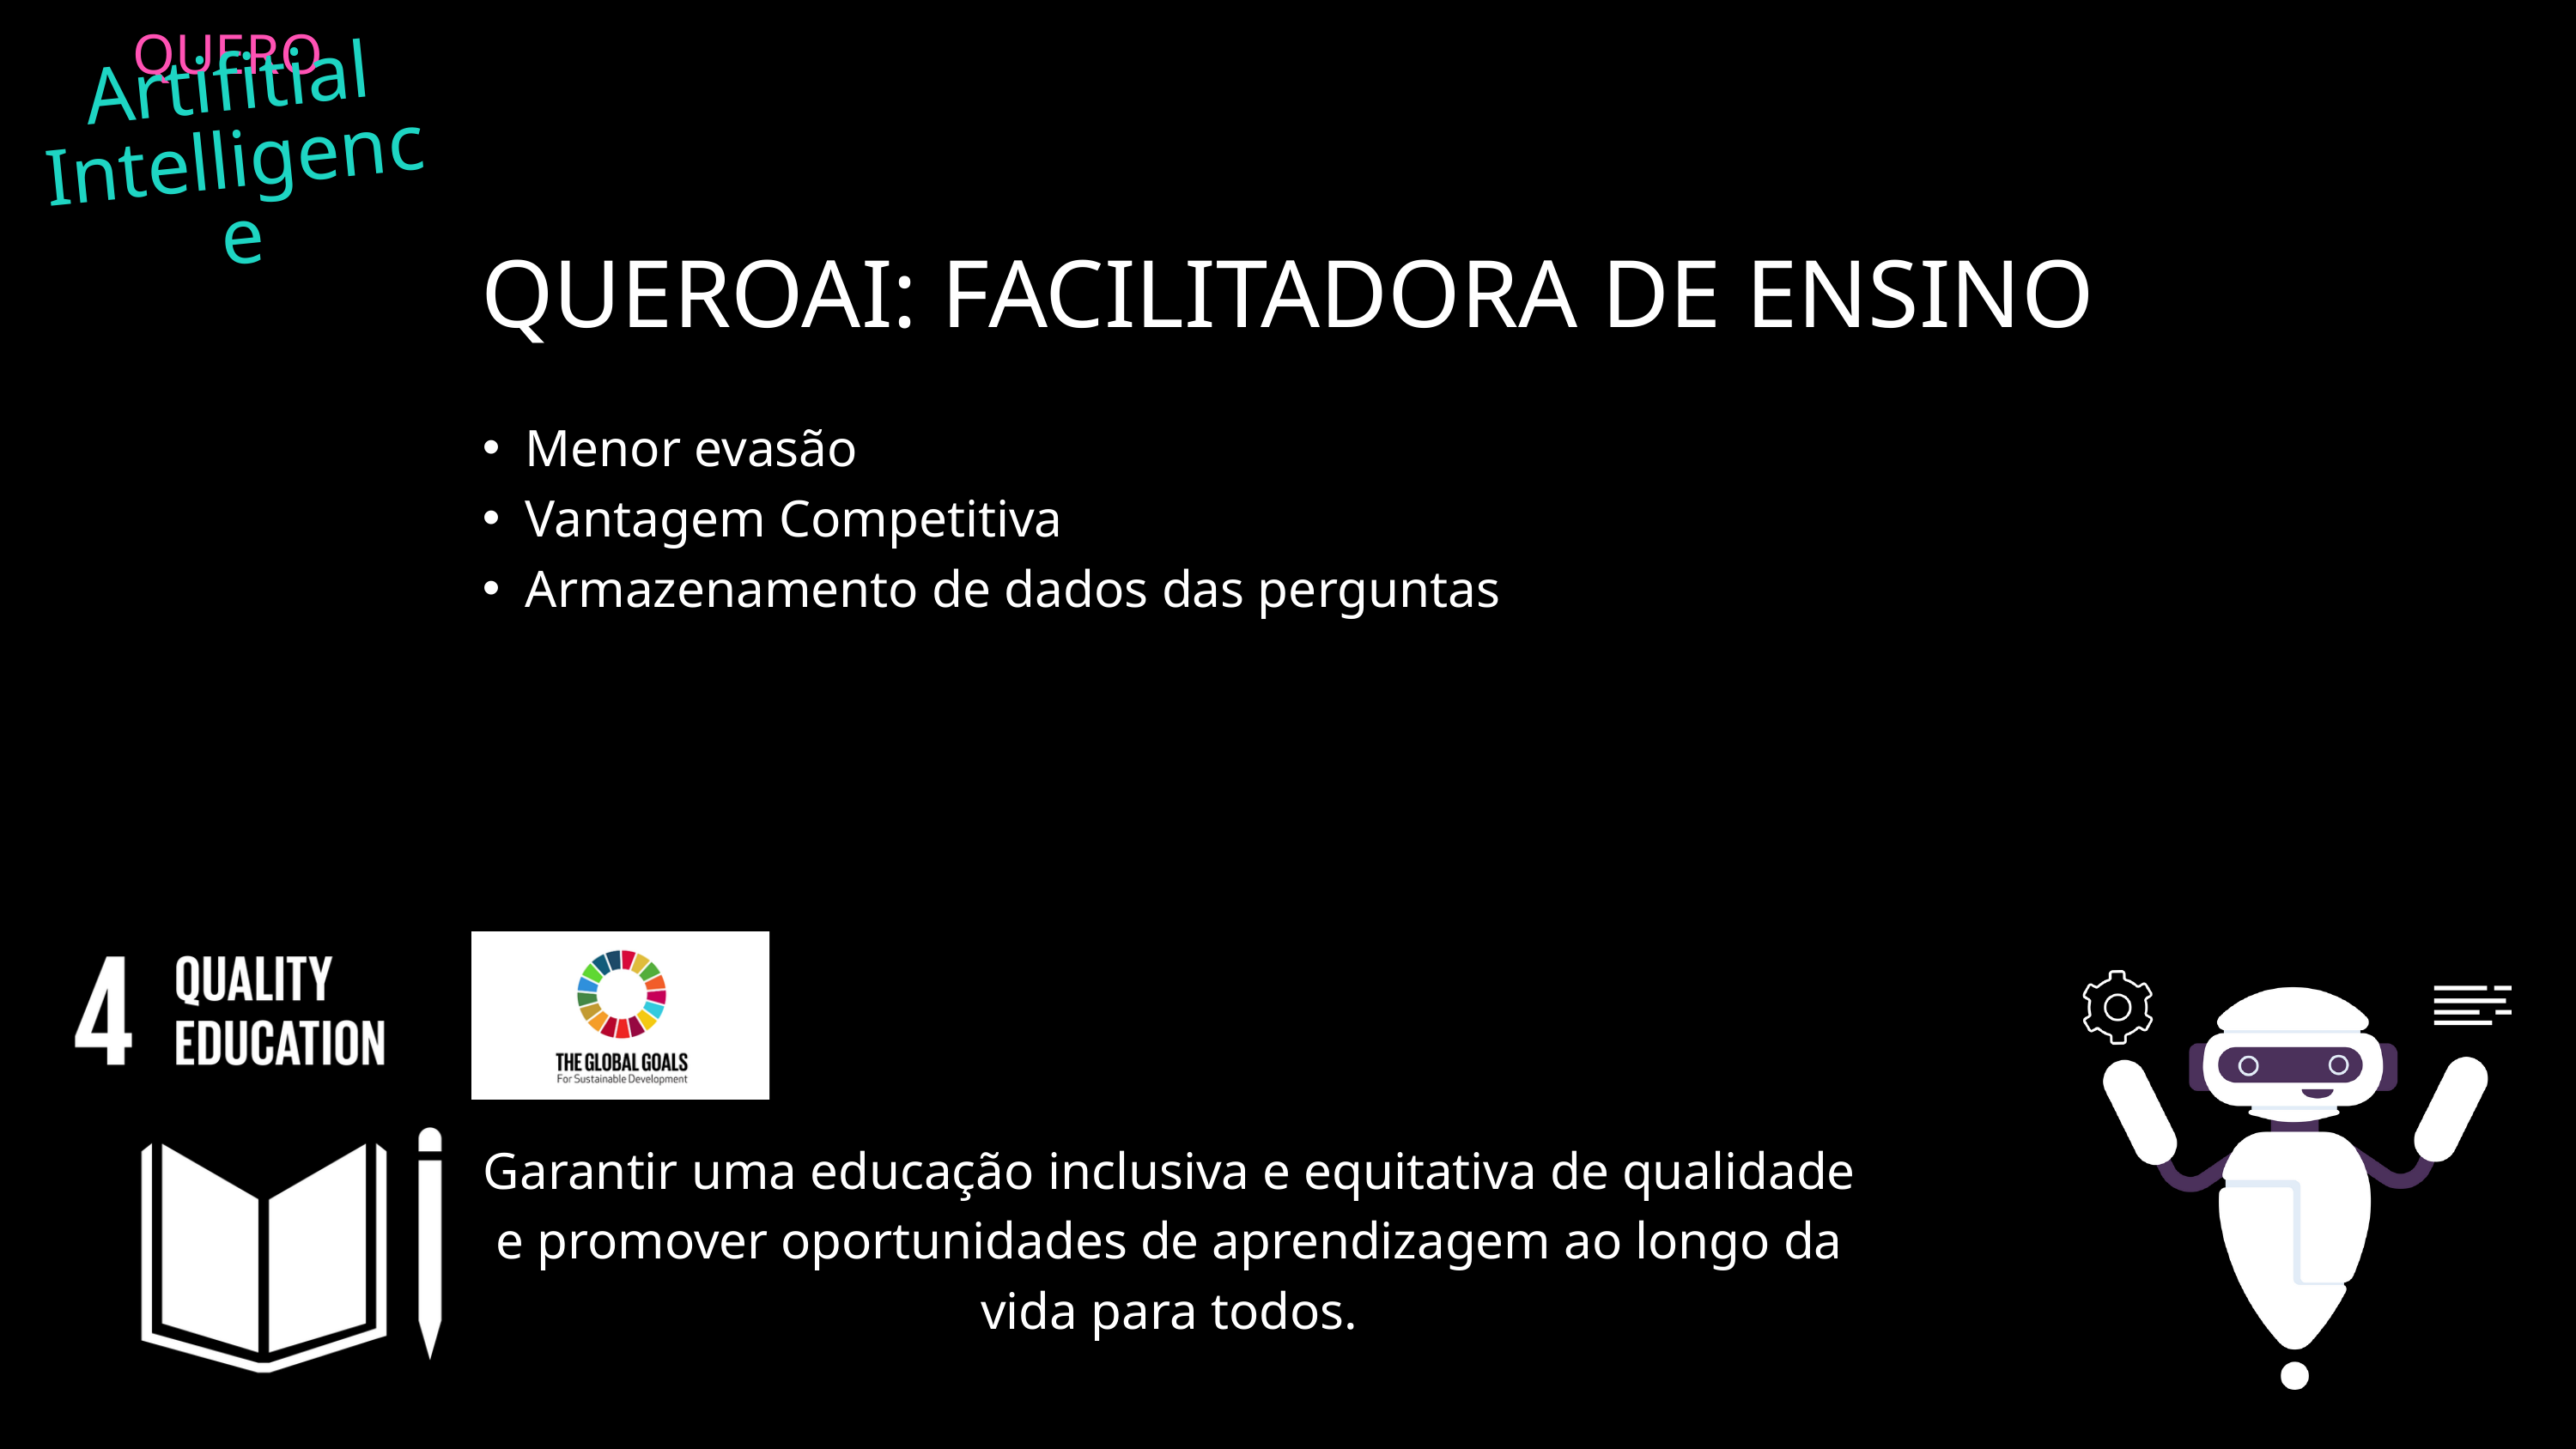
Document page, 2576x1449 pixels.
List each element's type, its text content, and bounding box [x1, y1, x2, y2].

text_box QUEROAI: FACILITADORA DE ENSINO [438, 215, 2138, 346]
text_box Garantir uma educação inclusiva e equitativa de qualidade e promover oportunidades de aprendizagem ao longo da vida para todos. [471, 1129, 1868, 1340]
text_box [471, 931, 770, 1100]
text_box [22, 21, 440, 230]
text_box Menor evasão Vantagem Competitiva Armazenamento de dados das perguntas [440, 406, 1994, 729]
text_box [2082, 970, 2512, 1390]
text_box [23, 912, 560, 1448]
